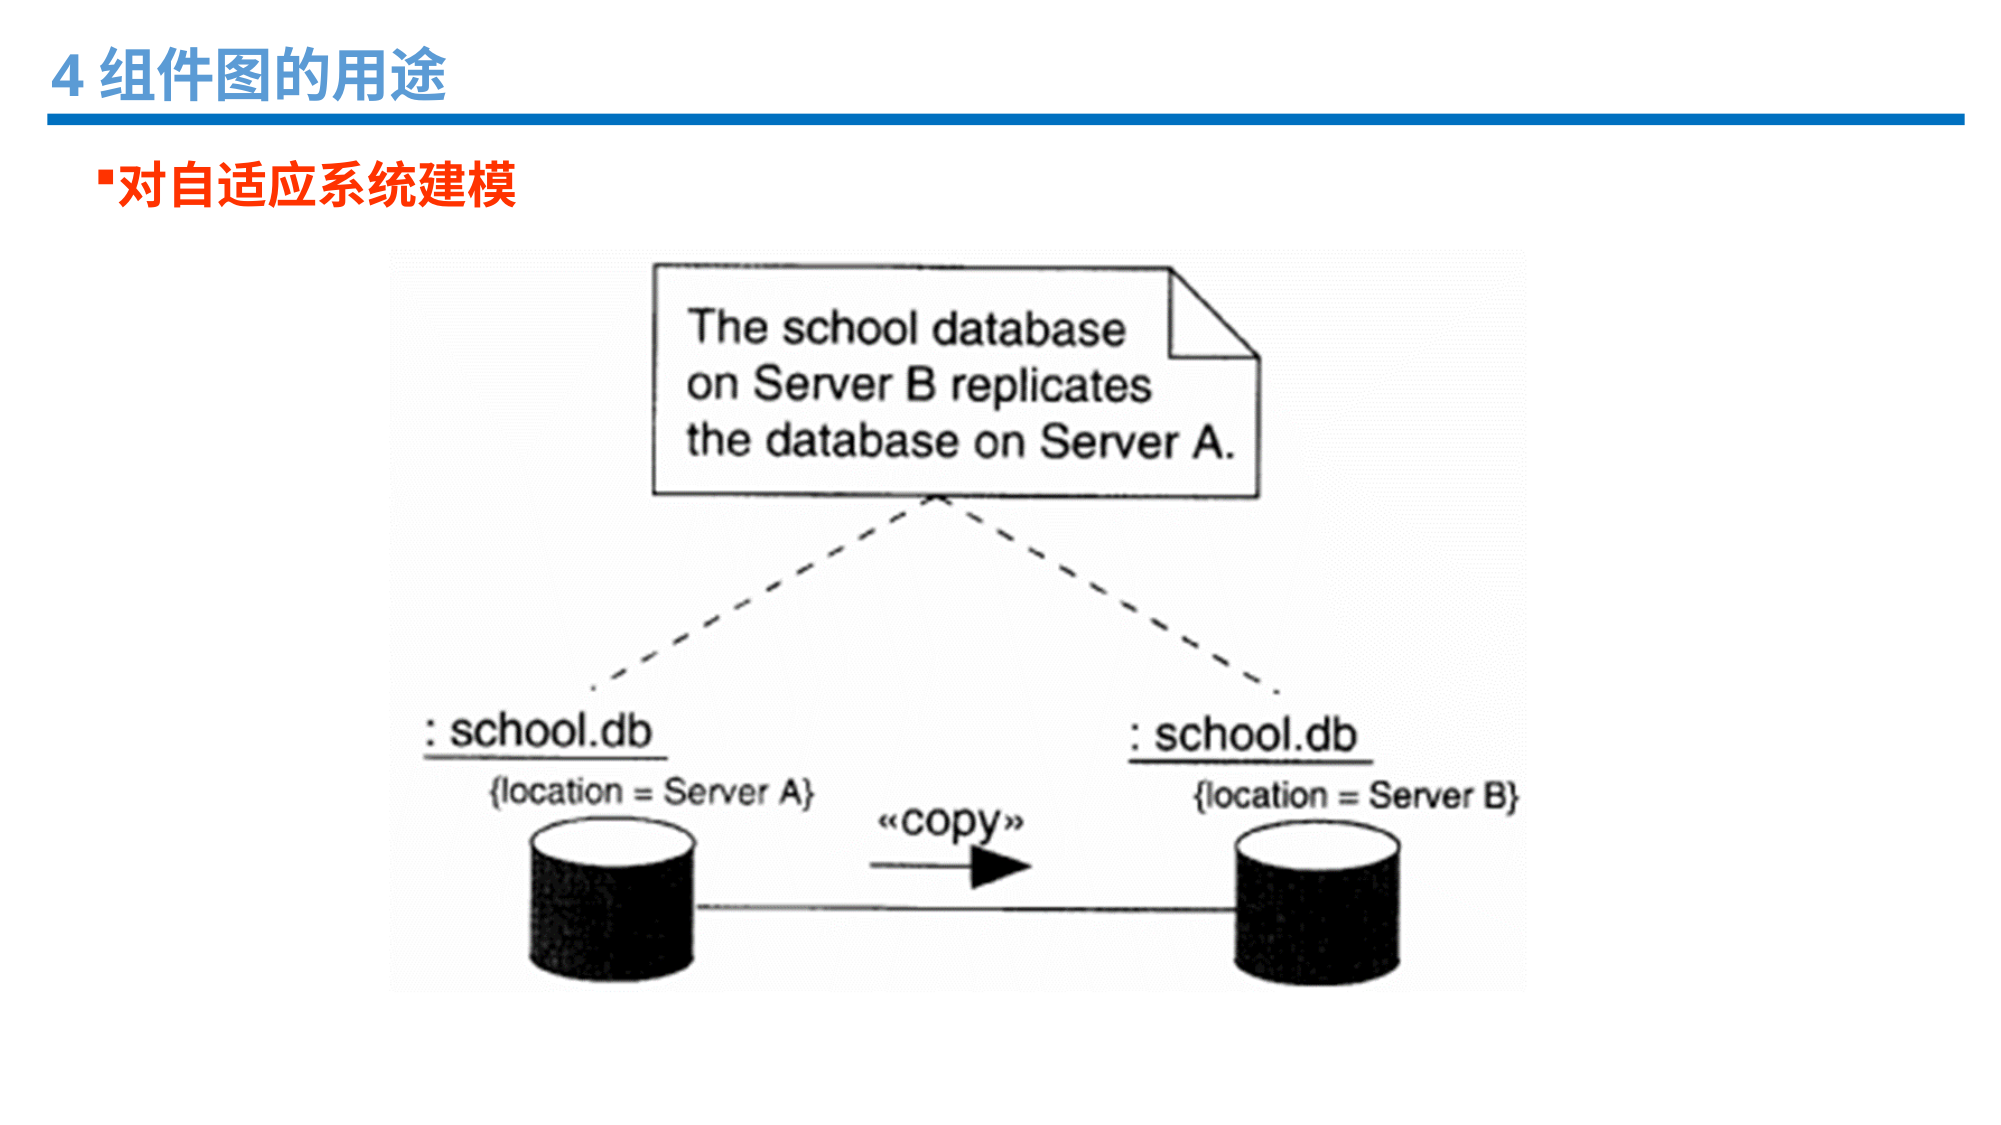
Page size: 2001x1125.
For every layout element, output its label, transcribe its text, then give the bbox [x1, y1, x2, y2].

picture [387, 242, 1560, 1010]
text_box 4组件图的用途 [36, 30, 463, 116]
text_box 对自适应系统建模 [79, 146, 533, 222]
